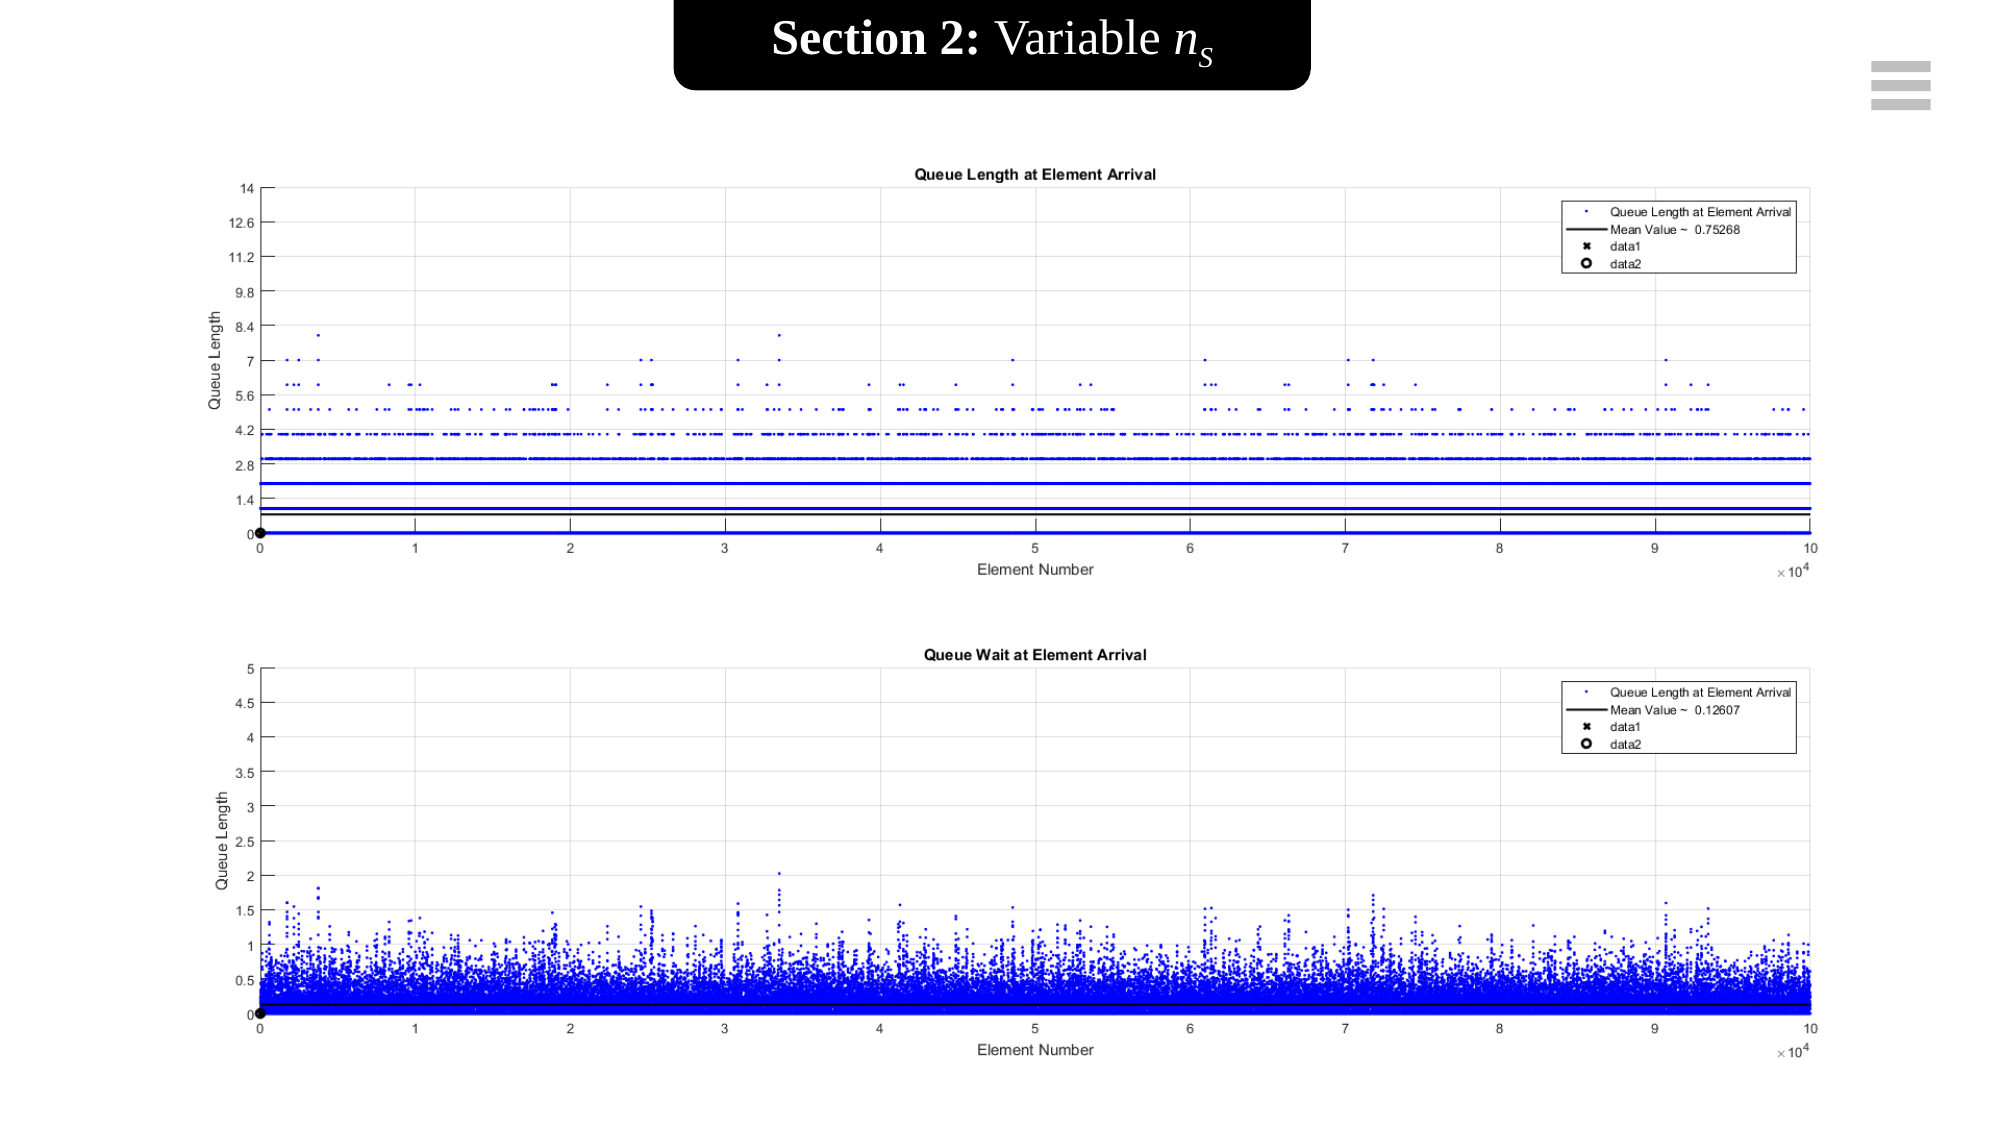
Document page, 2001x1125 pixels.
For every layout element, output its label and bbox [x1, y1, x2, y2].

text_box [606, 0, 1394, 86]
picture [0, 111, 2000, 1125]
text_box [1871, 61, 1931, 111]
